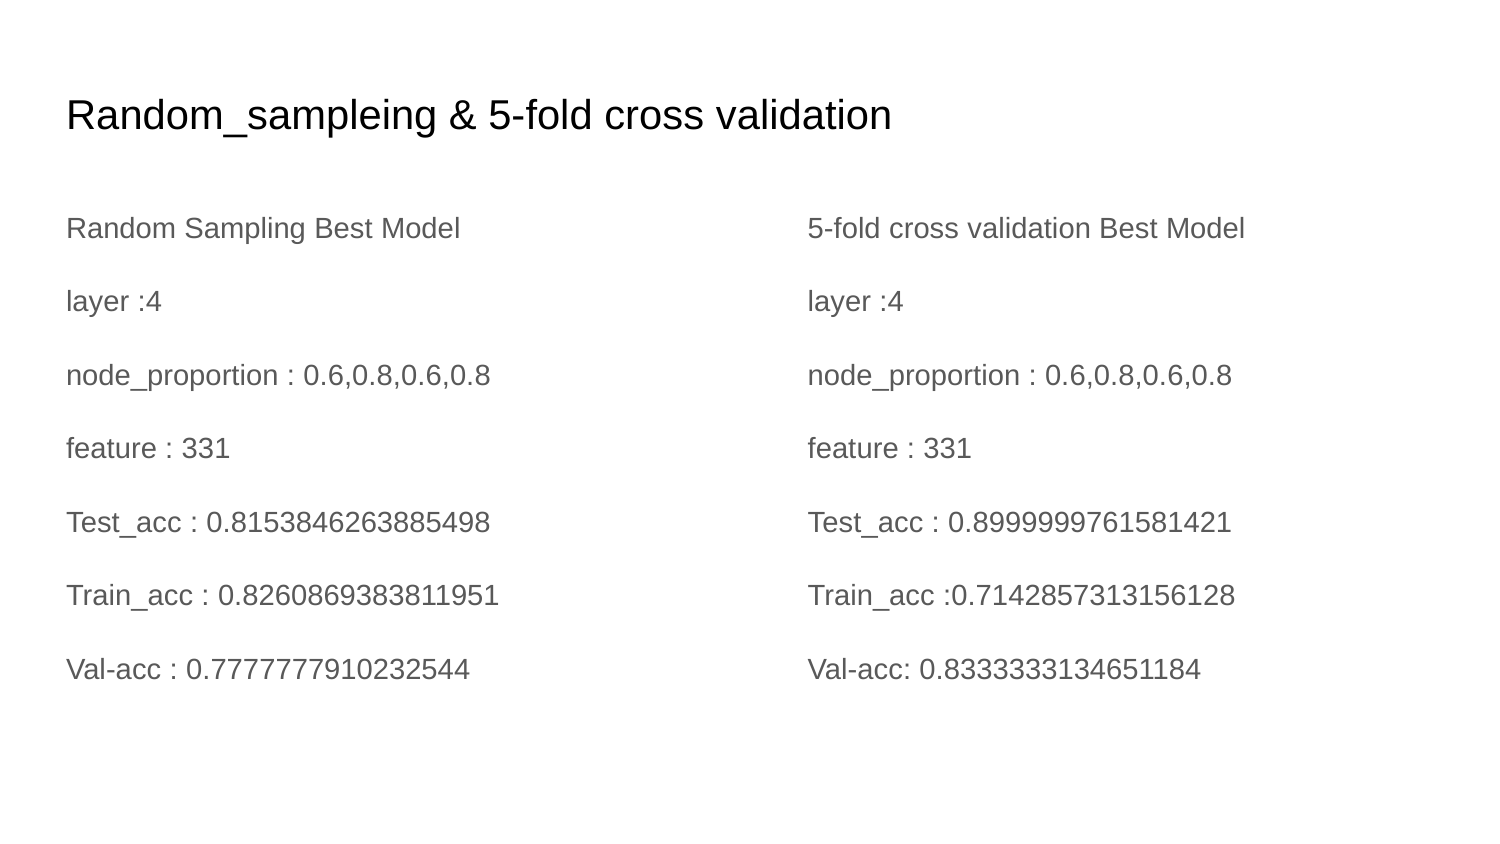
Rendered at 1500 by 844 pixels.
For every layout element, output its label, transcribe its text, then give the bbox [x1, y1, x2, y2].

title Random_sampleing & 5-fold cross validation [51, 72, 1449, 167]
list Random Sampling Best Model layer :4 node_proportion : 0.6,0.8,0.6,0.8 feature : 331 Test_acc : 0.8153846263885498 Train_acc : 0.8260869383811951 Val-acc : 0.7777777910232544 [51, 189, 708, 750]
list 5-fold cross validation Best Model layer :4 node_proportion : 0.6,0.8,0.6,0.8 feature : 331 Test_acc : 0.8999999761581421 Train_acc :0.7142857313156128 Val-acc: 0.8333333134651184 [792, 189, 1449, 750]
